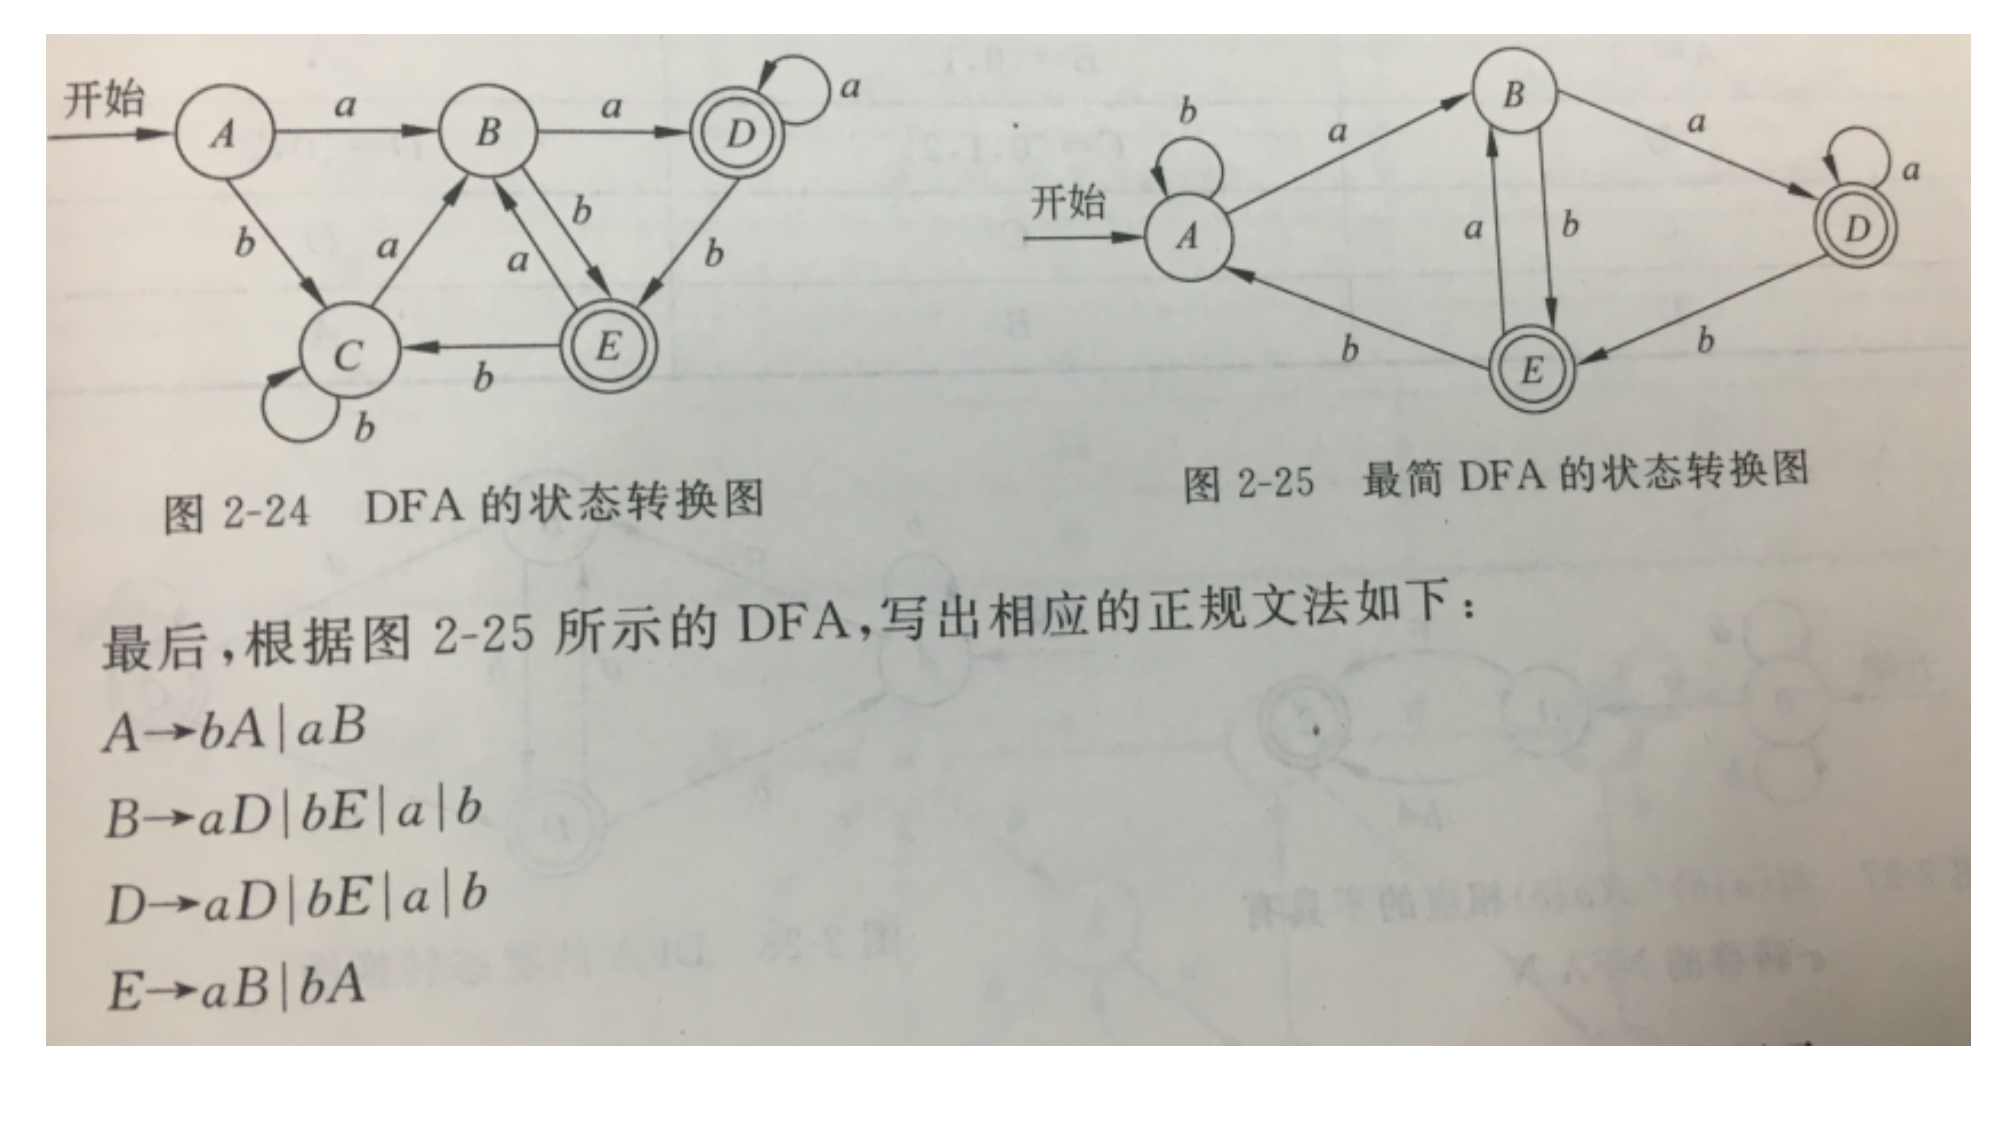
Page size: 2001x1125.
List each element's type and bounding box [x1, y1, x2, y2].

list [46, 34, 1971, 1046]
